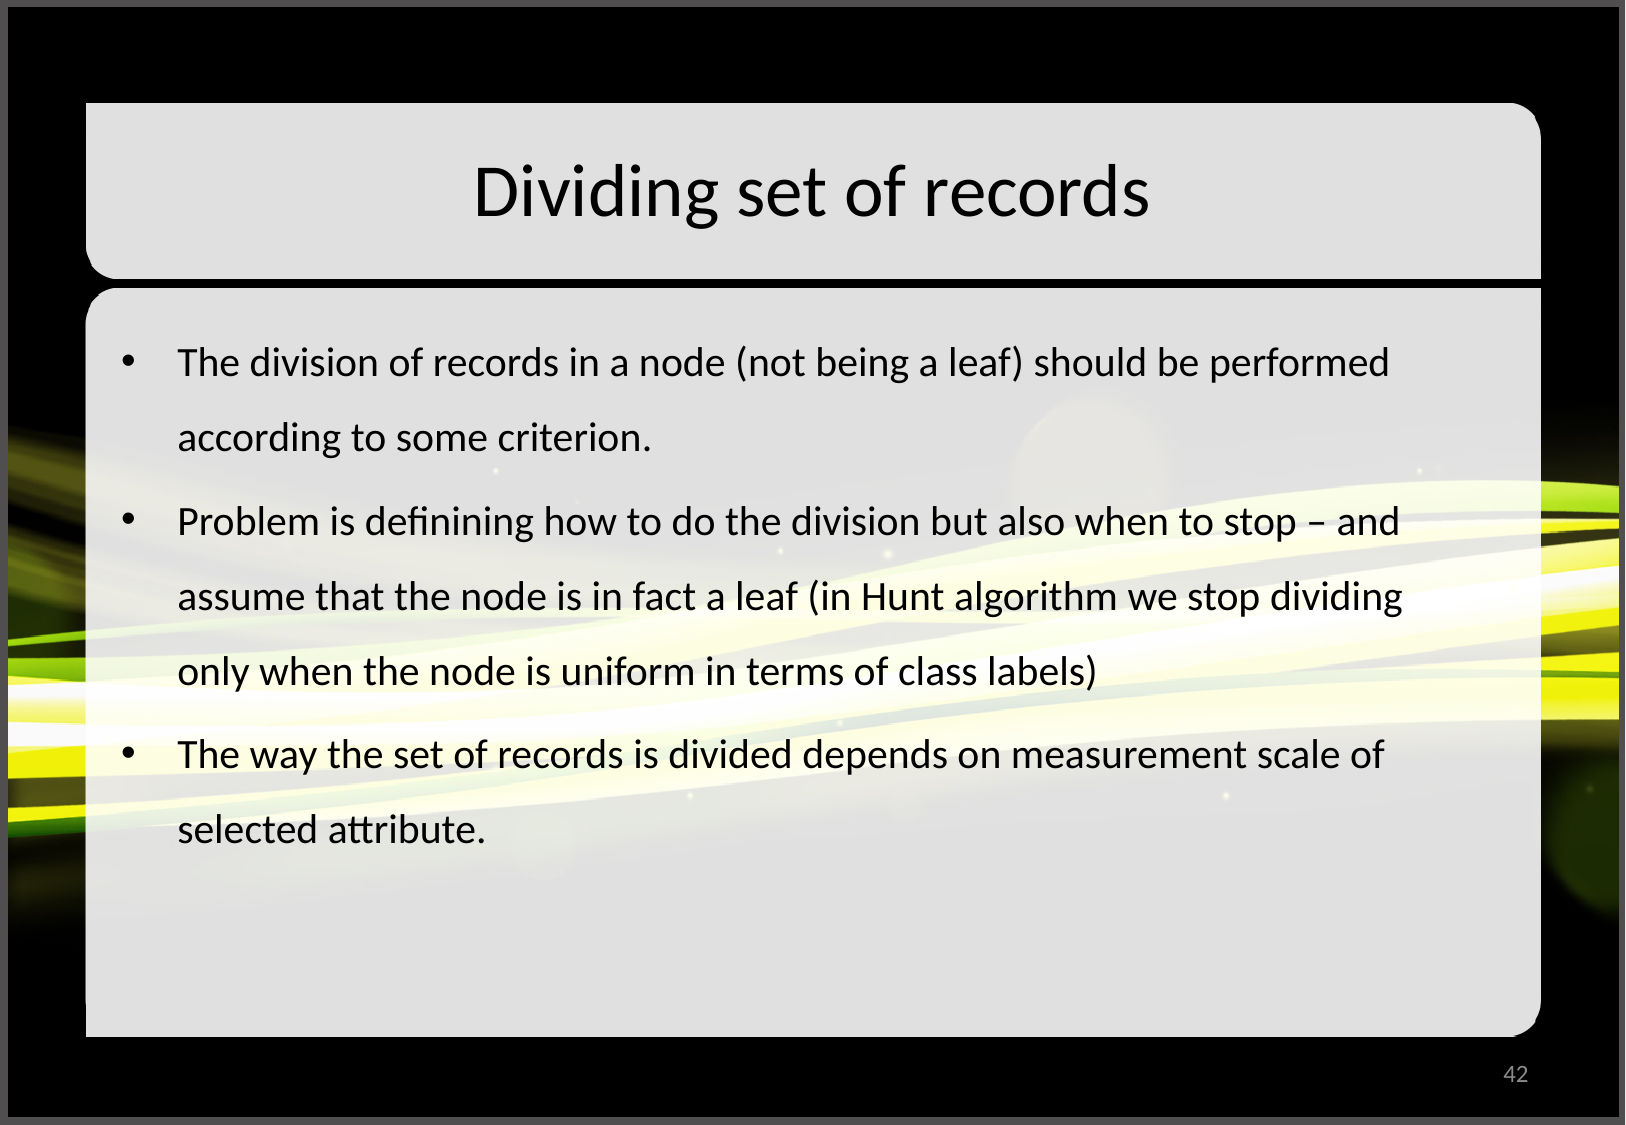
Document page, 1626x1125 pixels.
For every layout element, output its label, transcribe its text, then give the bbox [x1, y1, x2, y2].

list The division of records in a node (not being a leaf) should be performed according to some criterion. Problem is definining how to do the division but also when to stop – and assume that the node is in fact a leaf (in Hunt algorithm we stop dividing only when the node is uniform in terms of class labels) The way the set of records is divided depends on measurement scale of selected attribute. [105, 302, 1498, 1046]
slide_number 42 [1164, 1042, 1544, 1103]
title Dividing set of records [80, 107, 1544, 266]
picture [0, 0, 1626, 1125]
